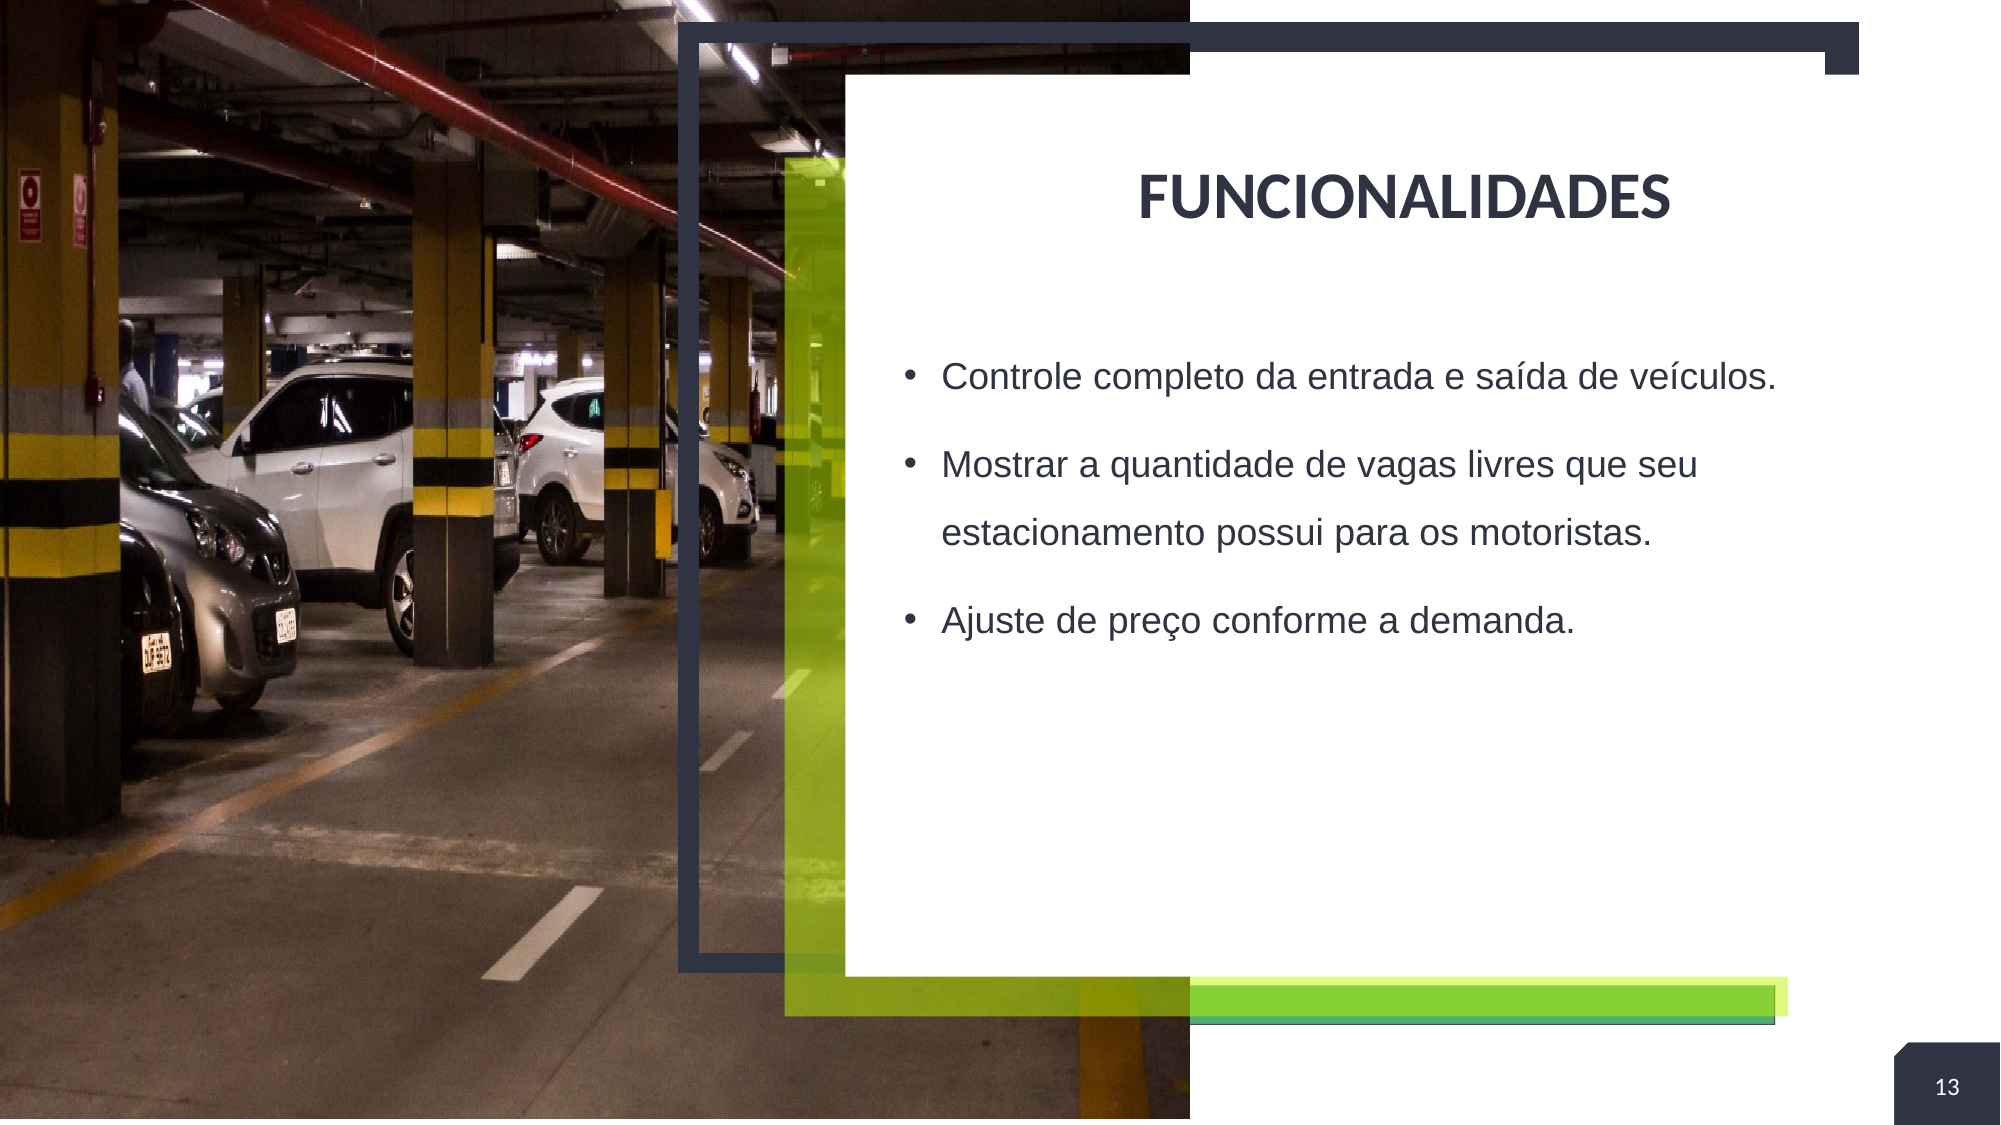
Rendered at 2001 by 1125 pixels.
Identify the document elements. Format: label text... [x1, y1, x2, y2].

picture [0, 0, 1190, 1119]
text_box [688, 32, 1908, 1017]
text_box [1893, 1055, 2000, 1125]
text_box [1897, 1041, 2000, 1052]
slide_number 13 [1894, 1052, 2000, 1119]
